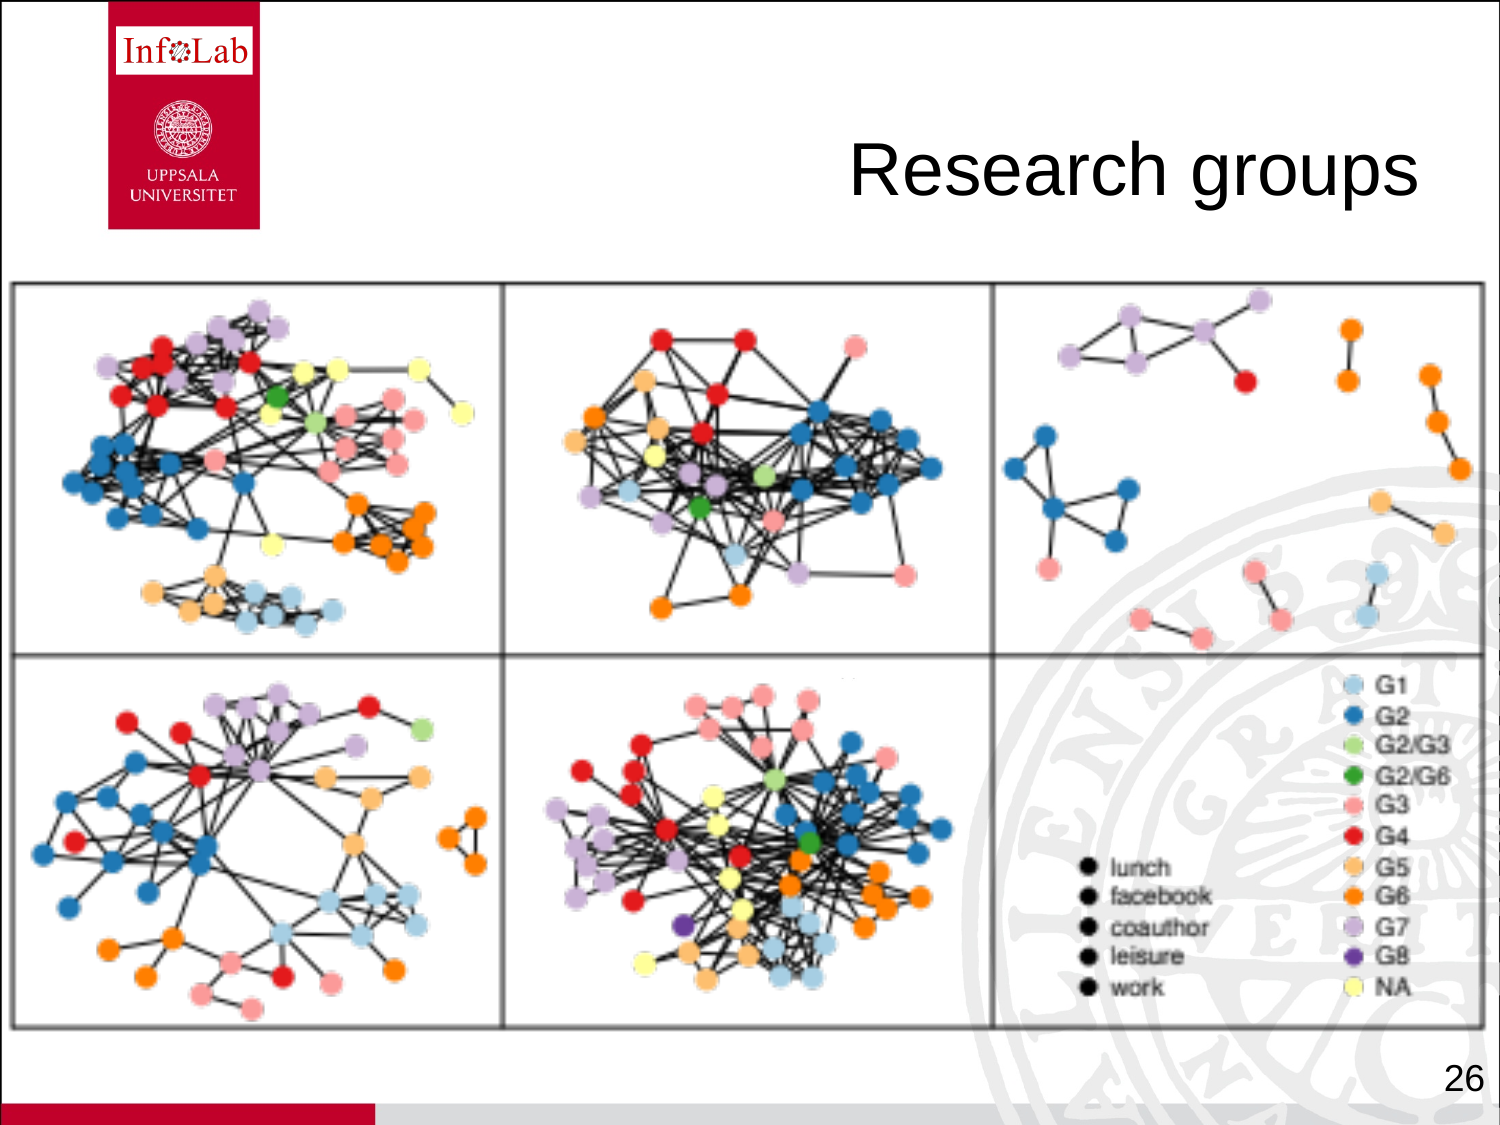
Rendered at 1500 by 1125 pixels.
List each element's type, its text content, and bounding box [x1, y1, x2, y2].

picture [0, 0, 1500, 1125]
title Research groups [289, 99, 1436, 232]
